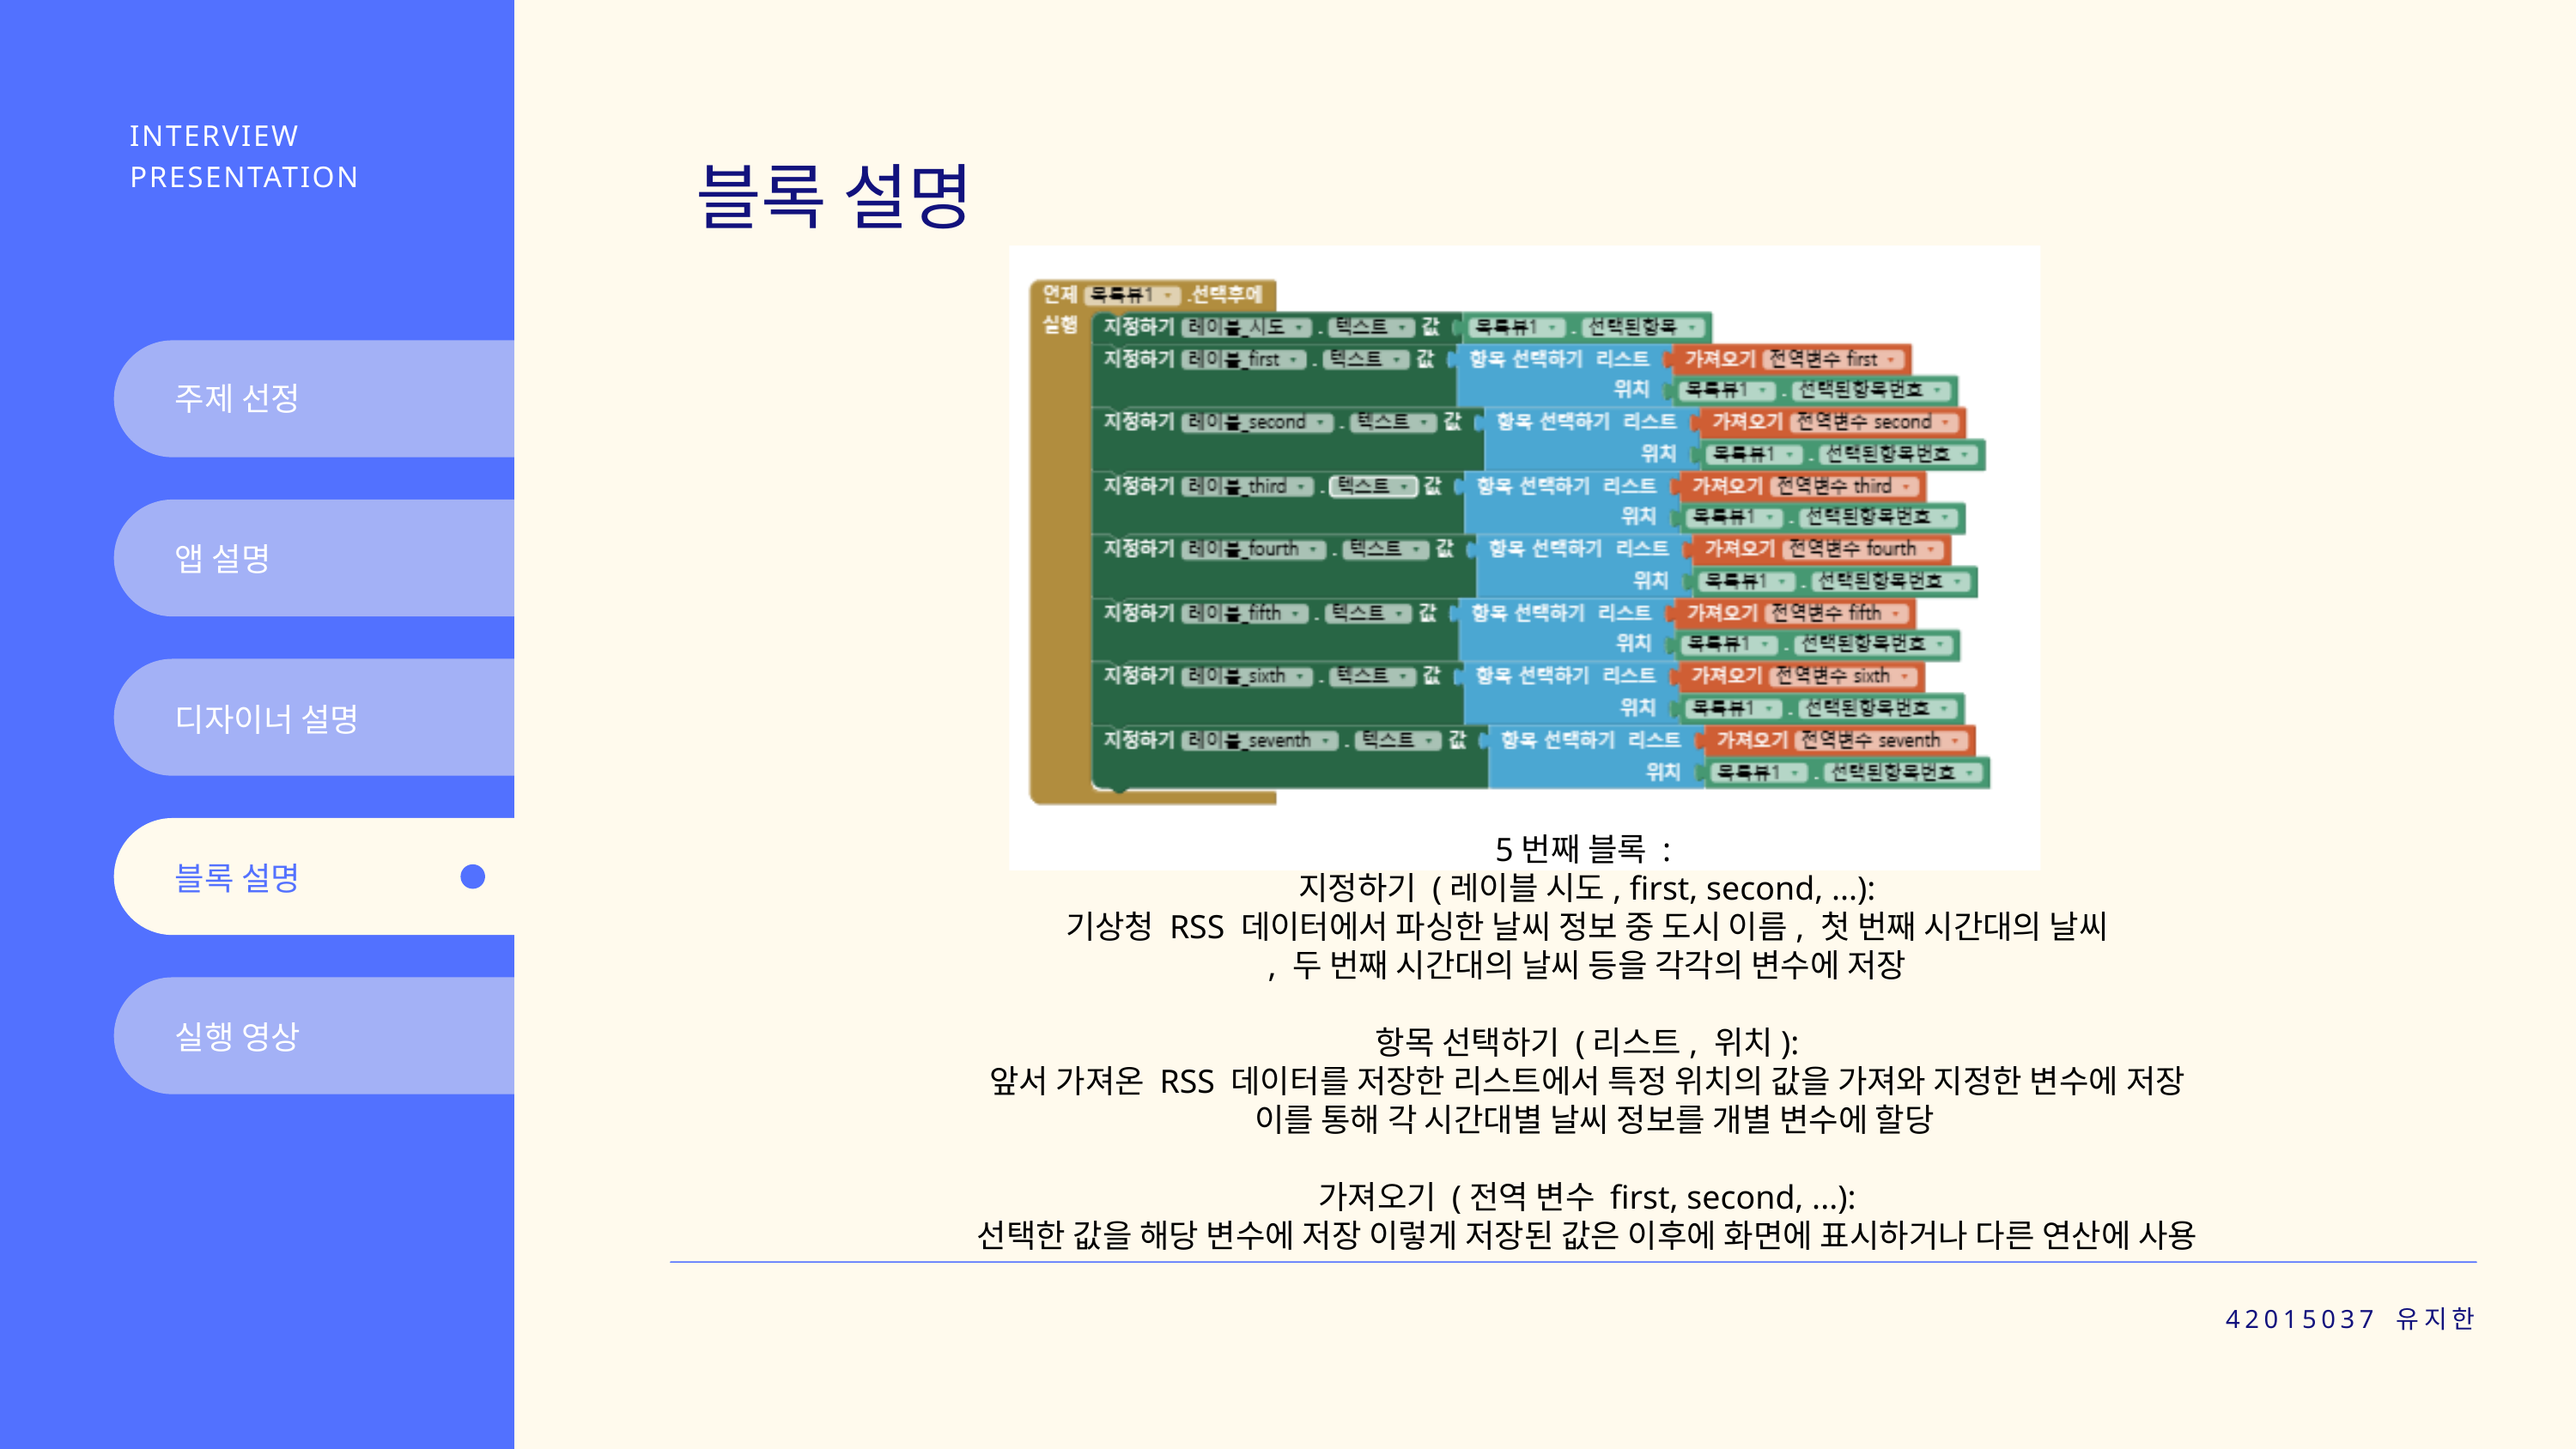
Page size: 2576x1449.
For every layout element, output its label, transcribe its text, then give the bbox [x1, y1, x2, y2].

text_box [460, 864, 486, 889]
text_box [113, 817, 574, 936]
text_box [113, 499, 574, 617]
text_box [113, 340, 574, 458]
text_box 5번째 블록 : 지정하기 (레이블 시도, first, second, ...): 기상청 RSS 데이터에서 파싱한 날씨 정보 중 도시 이름, 첫 번째 시간대의 날씨 , 두 번째 시간대의 날씨 등을 각각의 변수에 저장 항목 선택하기 (리스트, 위치): 앞서 가져온 RSS 데이터를 저장한 리스트에서 특정 위치의 값을 가져와 지정한 변수에 저장 이를 통해 각 시간대별 날씨 정보를 개별 변수에 할당 가져오기 (전역 변수 first, second, ...): 선택한 값을 해당 변수에 저장 이렇게 저장된 값은 이후에 화면에 표시하거나 다른 연산에 사용 [586, 828, 2576, 1254]
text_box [113, 658, 574, 776]
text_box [0, 0, 515, 1449]
text_box 42015037 유지한 [2040, 1303, 2476, 1334]
text_box [1009, 246, 2041, 828]
text_box 블록 설명 [696, 152, 1854, 239]
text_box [113, 977, 574, 1094]
